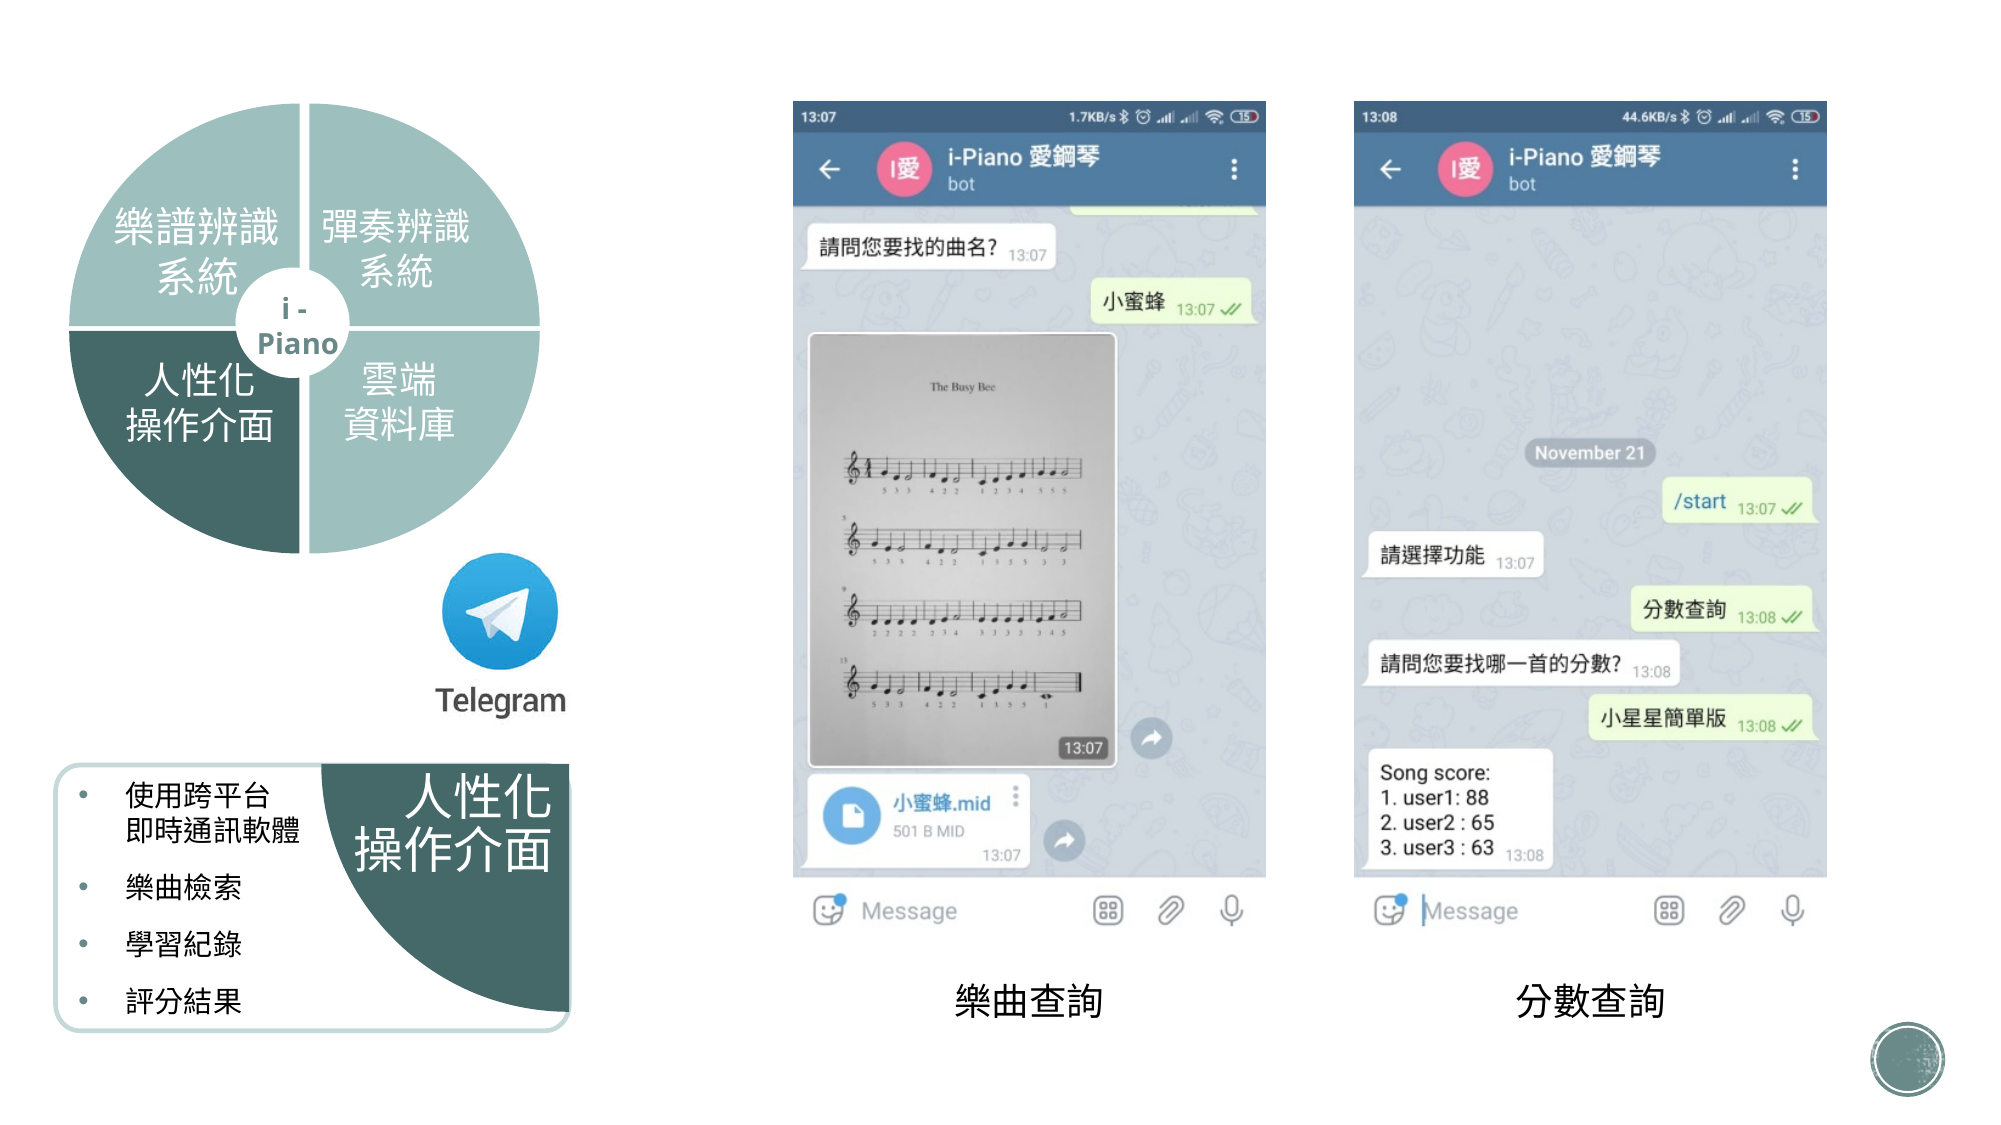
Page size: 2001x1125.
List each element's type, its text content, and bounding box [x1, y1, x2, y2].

picture [1354, 101, 1827, 942]
text_box [54, 771, 63, 1025]
text_box 分數查詢 [1500, 970, 1681, 1031]
text_box [64, 995, 569, 1032]
text_box 樂曲查詢 [939, 970, 1120, 1031]
text_box [64, 764, 320, 770]
text_box 人性化 操作介面 [338, 764, 569, 888]
text_box [320, 762, 571, 1013]
picture [793, 101, 1266, 942]
text_box 使用跨平台 即時通訊軟體 樂曲檢索 學習紀錄 評分結果 [63, 770, 475, 1026]
picture [433, 543, 573, 726]
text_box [72, 106, 539, 552]
